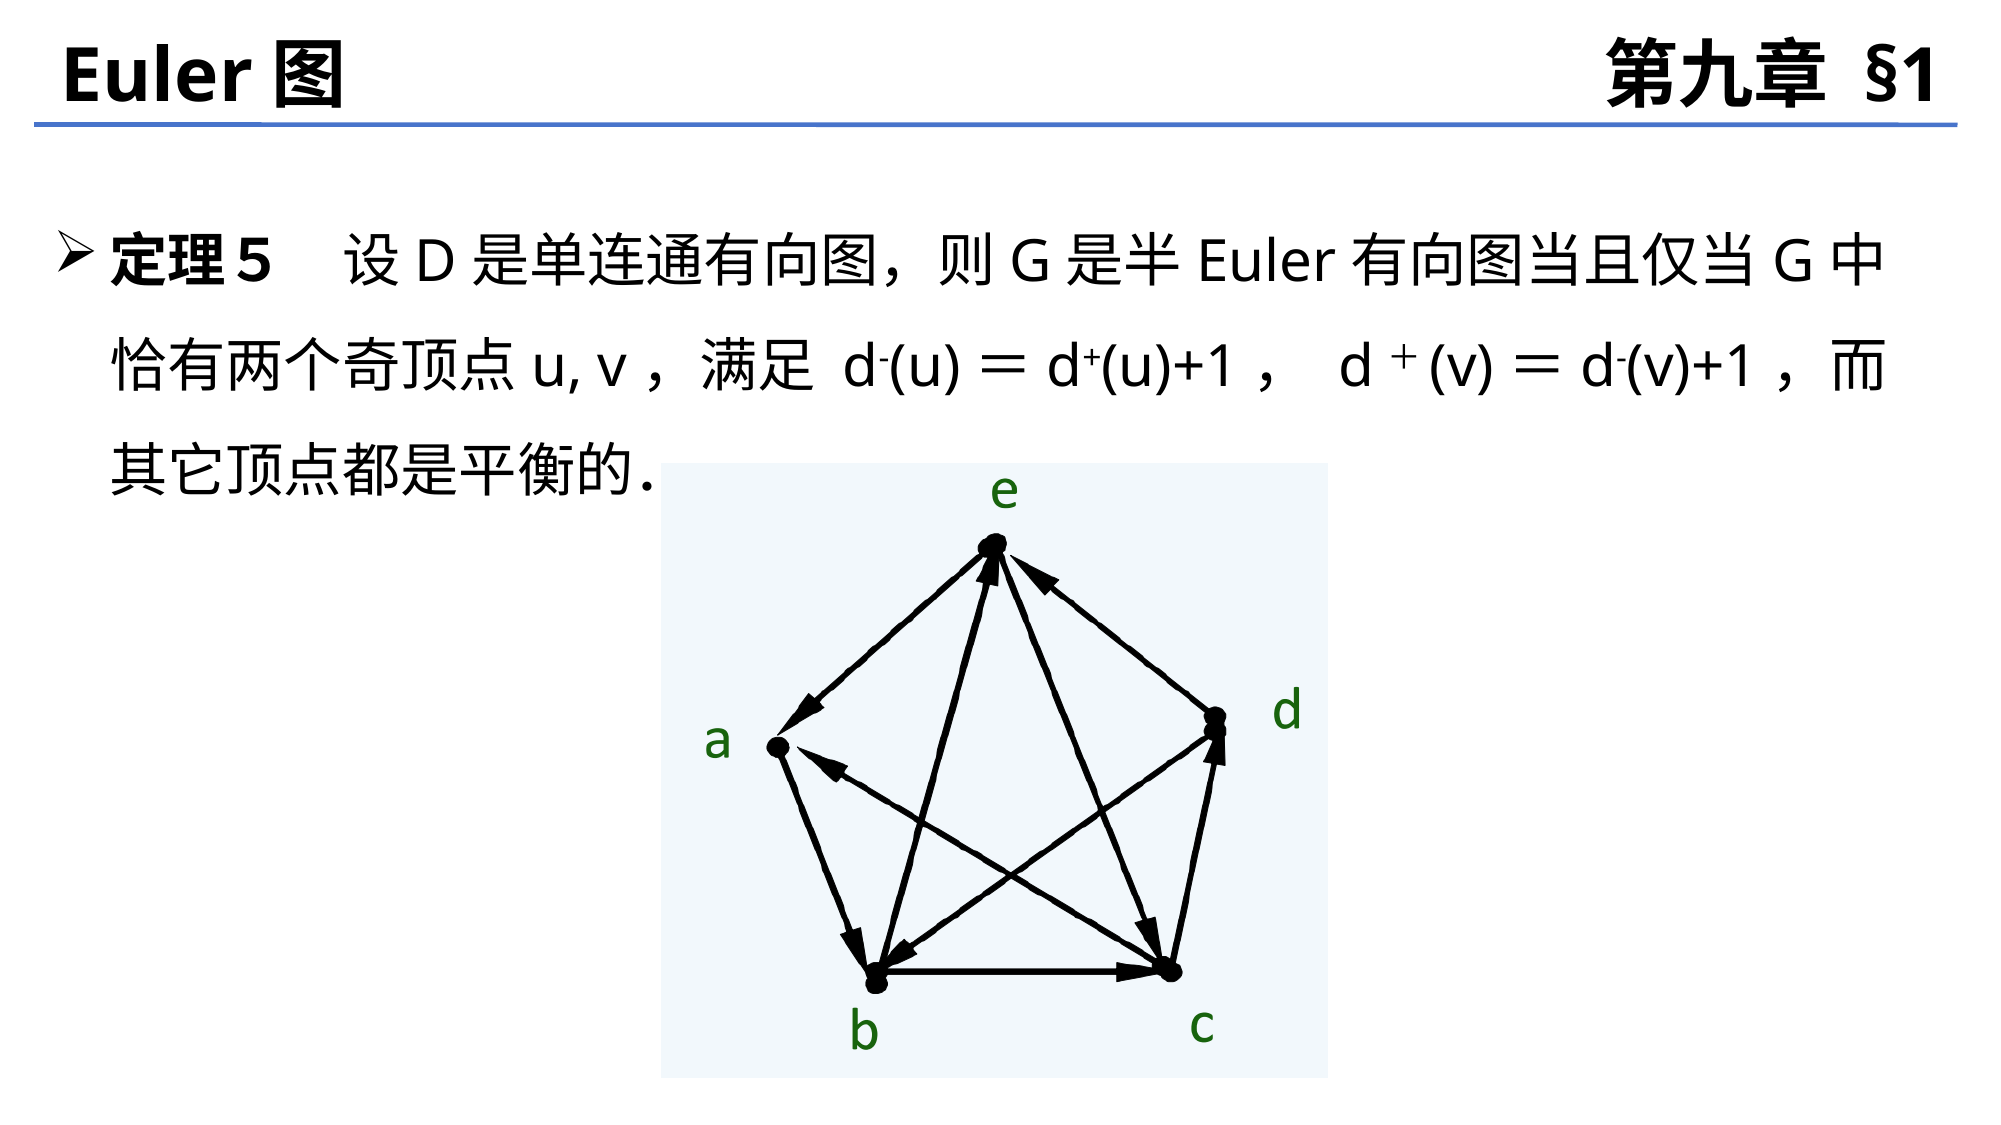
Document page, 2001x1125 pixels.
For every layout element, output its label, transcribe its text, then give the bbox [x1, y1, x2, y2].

text_box Euler图 [46, 18, 932, 124]
text_box 第九章 §1 [1576, 19, 1958, 124]
text_box 定理５ 设D是单连通有向图，则G是半Euler有向图当且仅当G中恰有两个奇顶点u, v，满足 d-(u)＝d+(u)+1， d＋(v)＝d-(v)+1，而其它顶点都是平衡的． [38, 181, 1951, 1065]
picture [660, 462, 1328, 1079]
